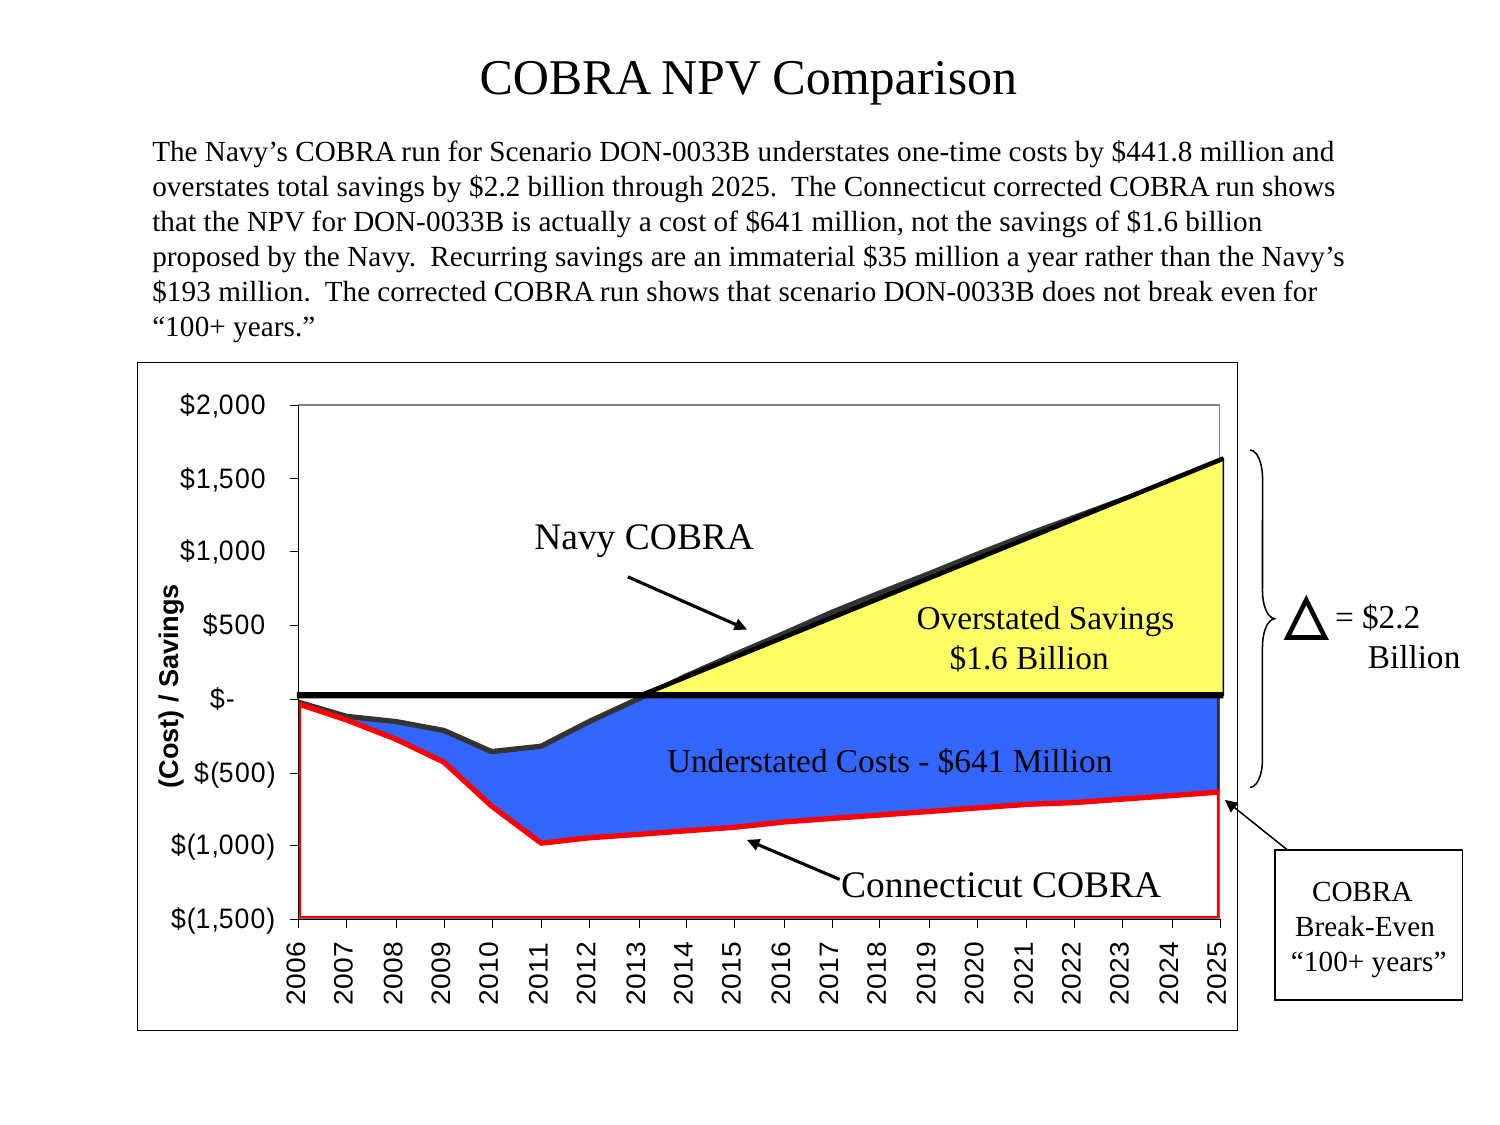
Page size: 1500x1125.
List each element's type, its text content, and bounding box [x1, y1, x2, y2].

text_box COBRA Break-Even “100+ years” [1275, 849, 1463, 1000]
text_box COBRA NPV Comparison [464, 37, 1033, 113]
text_box The Navy’s COBRA run for Scenario DON-0033B understates one-time costs by $441.8 million and overstates total savings by $2.2 billion through 2025. The Connecticut corrected COBRA run shows that the NPV for DON-0033B is actually a cost of $641 million, not the savings of $1.6 billion proposed by the Navy. Recurring savings are an immaterial $35 million a year rather than the Navy’s $193 million. The corrected COBRA run shows that scenario DON-0033B does not break even for “100+ years.” [137, 124, 1363, 350]
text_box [124, 349, 1252, 1043]
text_box [1252, 450, 1263, 787]
text_box = $2.2 Billion [1262, 587, 1500, 682]
